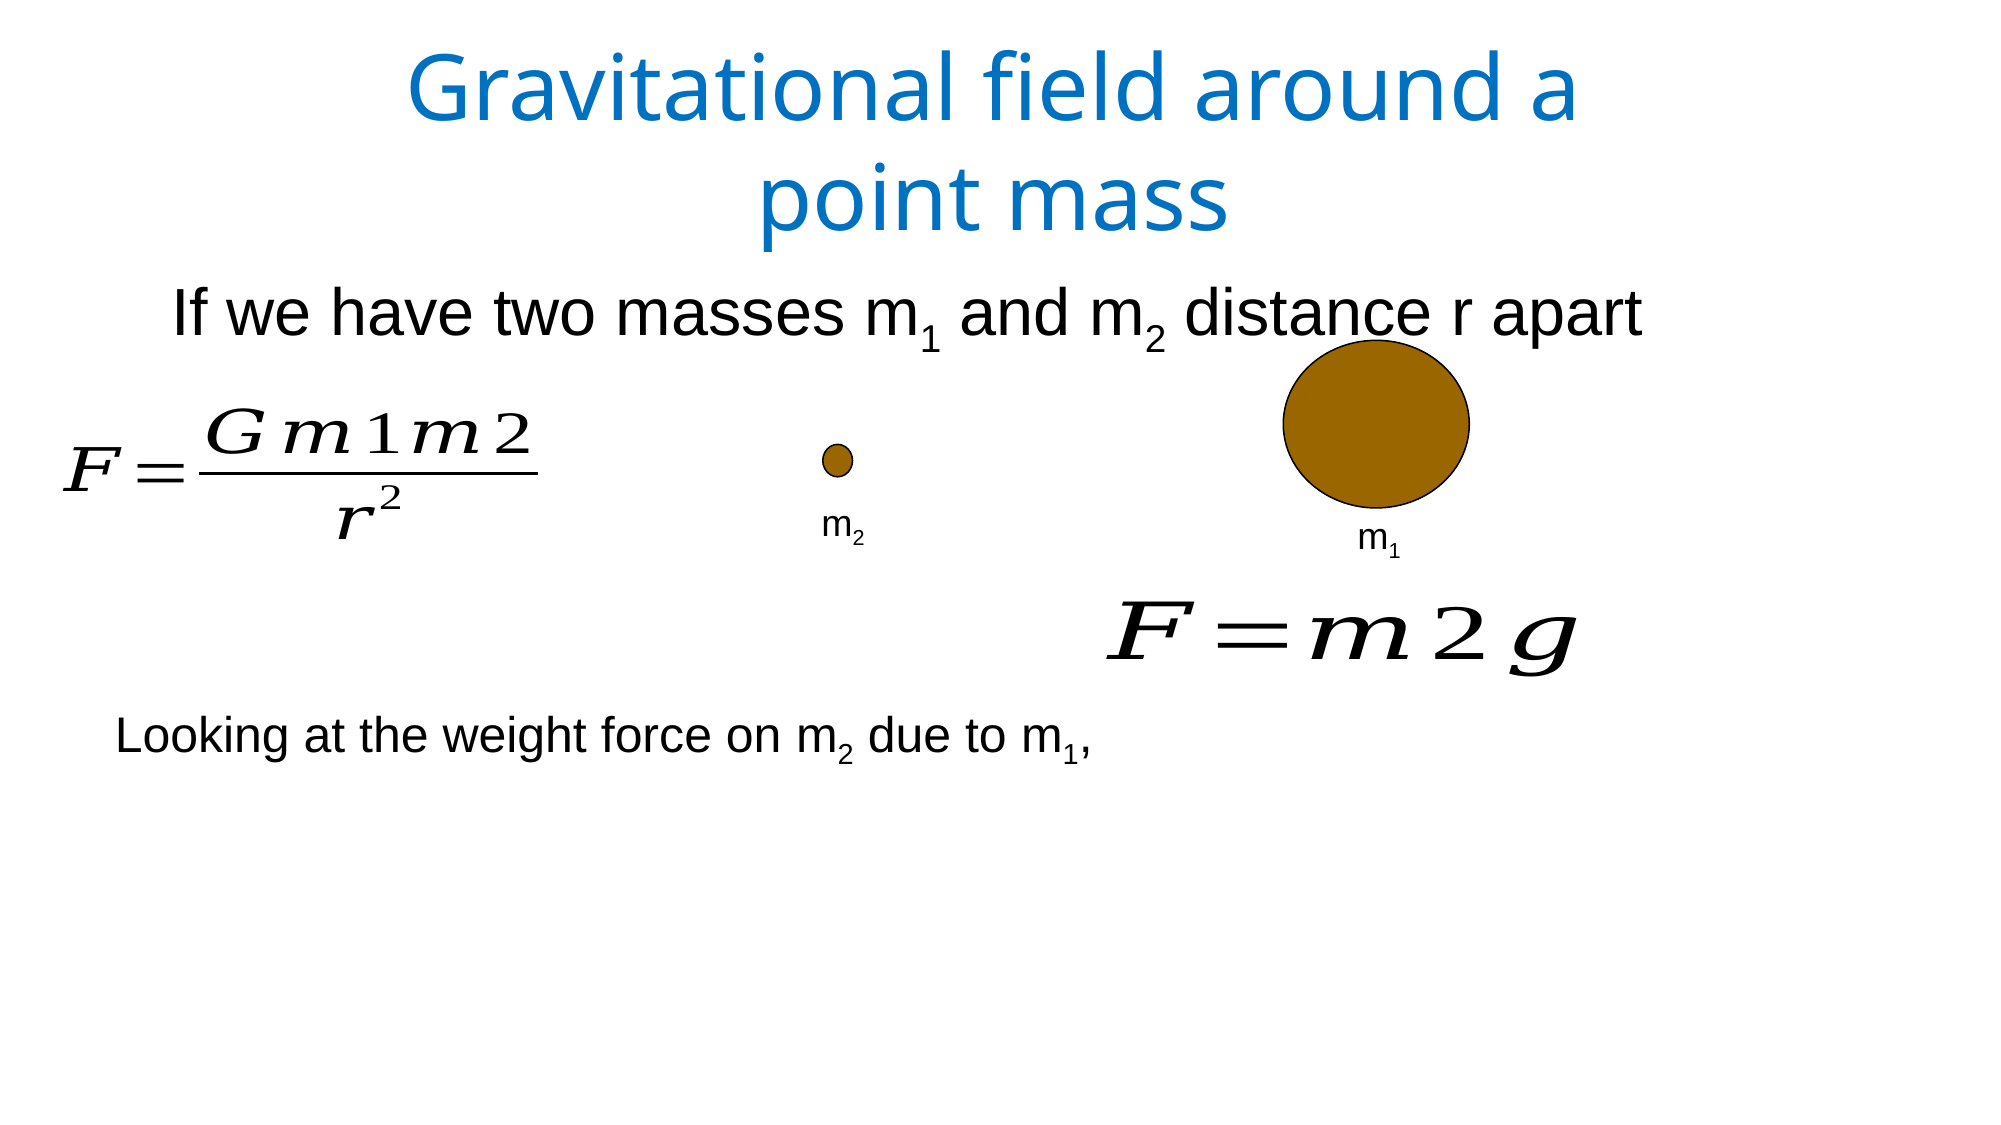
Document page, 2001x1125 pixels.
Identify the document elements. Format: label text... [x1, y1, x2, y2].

list If we have two masses m1 and m2 distance r apart Looking at the weight force on m2 due to m1, [99, 262, 1900, 1005]
text_box [1283, 340, 1470, 504]
text_box m1 [1342, 504, 1453, 571]
text_box [822, 444, 853, 477]
text_box m2 [806, 491, 917, 558]
title Gravitational field around a point mass [287, 45, 1700, 233]
